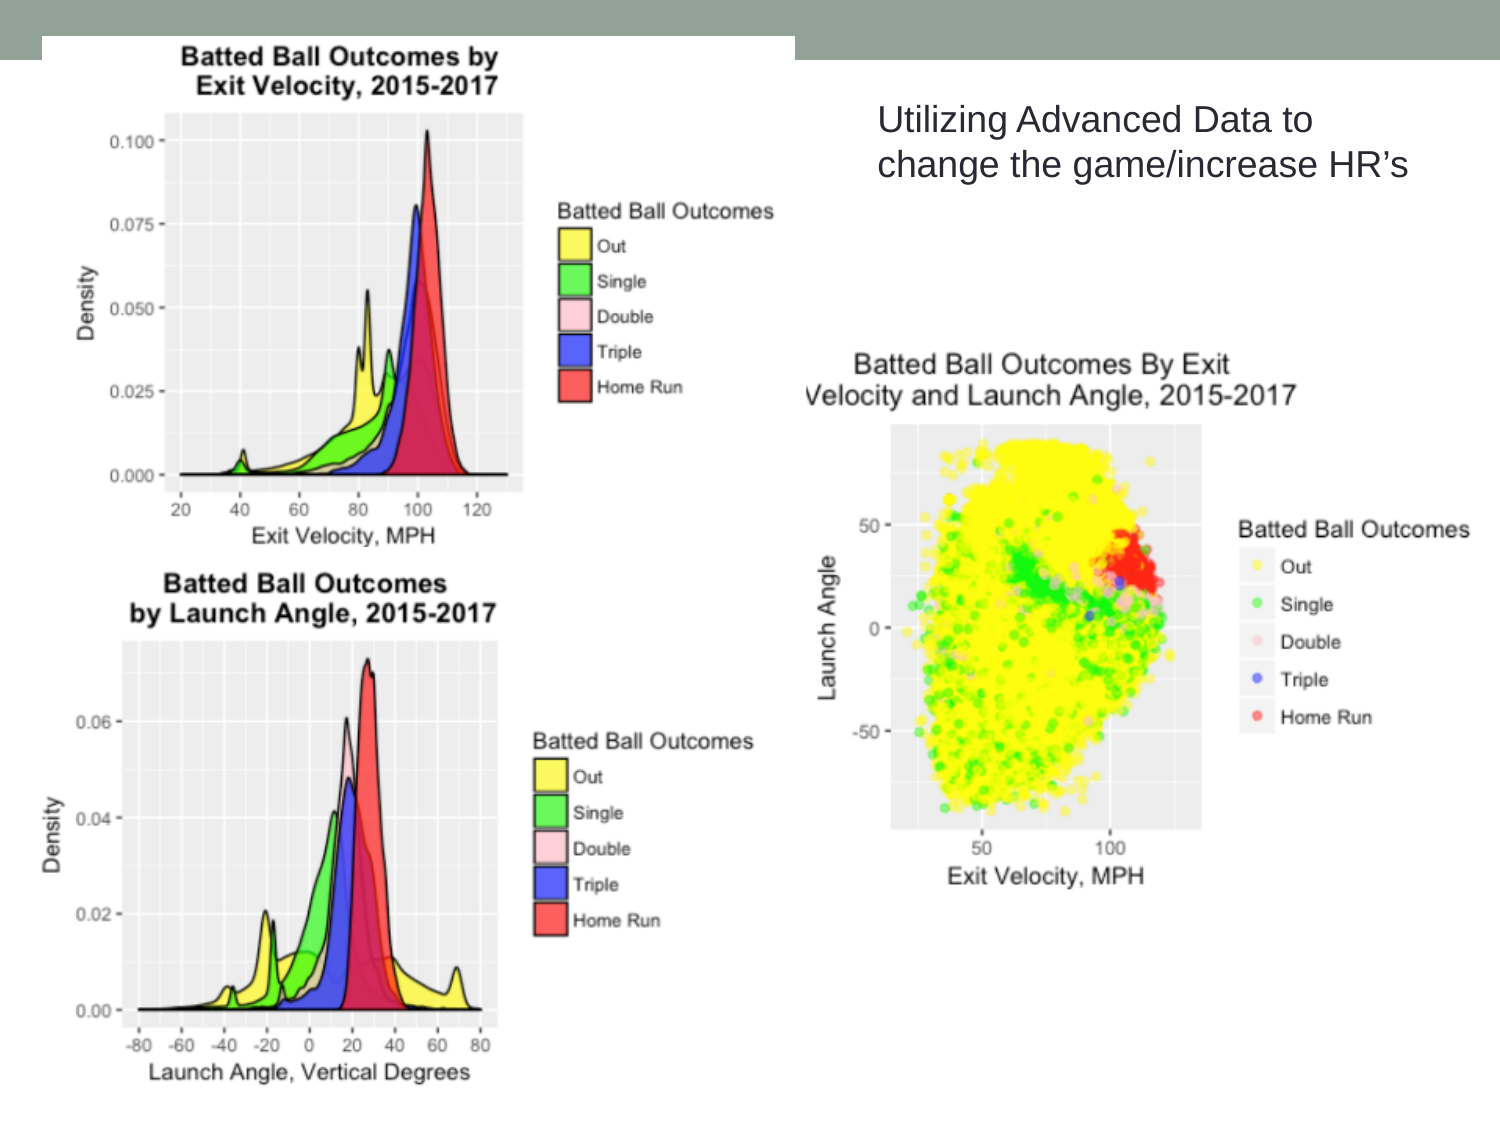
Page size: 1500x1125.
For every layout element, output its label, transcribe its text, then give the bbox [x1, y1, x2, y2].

text_box Utilizing Advanced Data to change the game/increase HR’s [862, 87, 1433, 193]
picture [30, 35, 1488, 1109]
